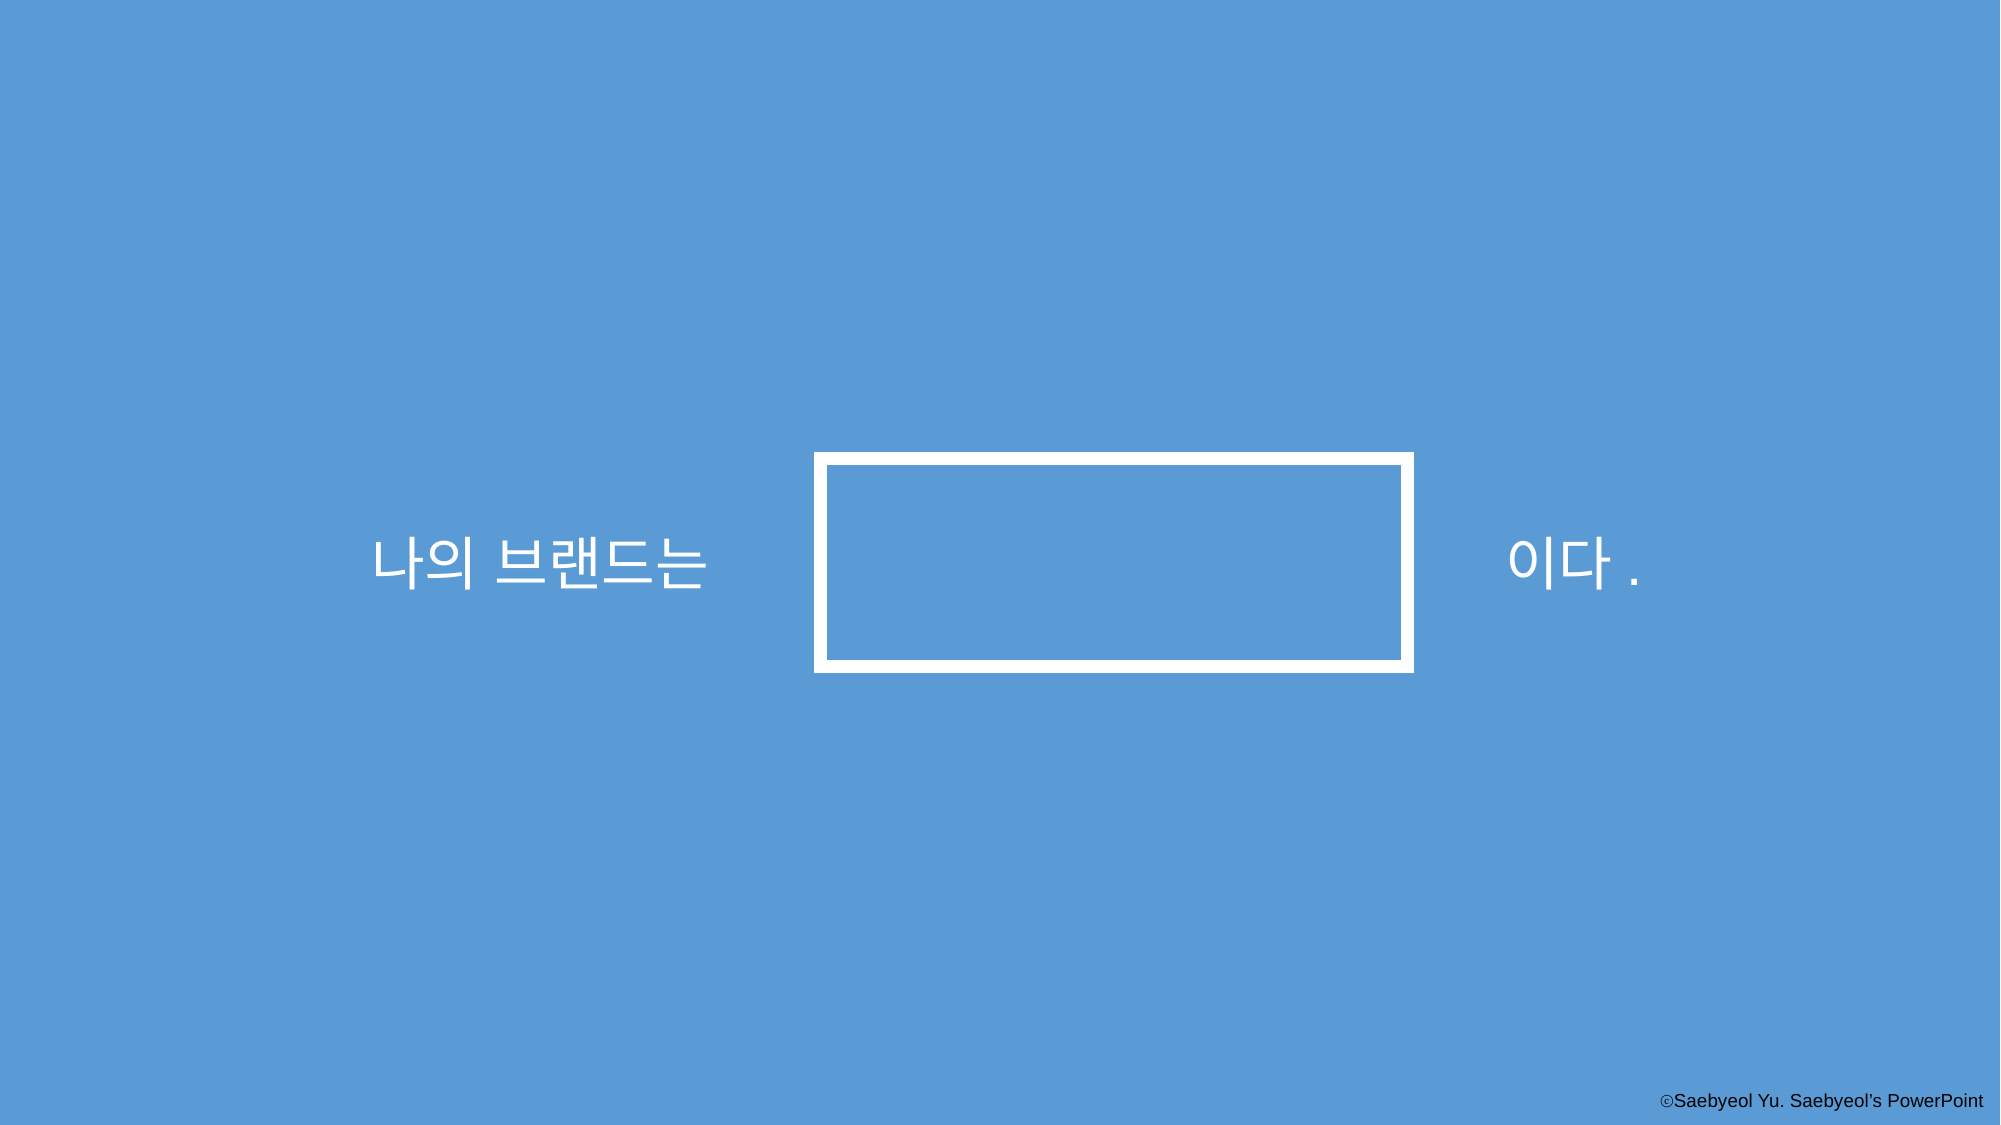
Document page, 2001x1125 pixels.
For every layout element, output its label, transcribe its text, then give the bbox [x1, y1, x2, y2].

text_box 나의 브랜드는 [356, 519, 724, 605]
text_box [819, 458, 1409, 667]
text_box 이다. [1490, 519, 1658, 605]
